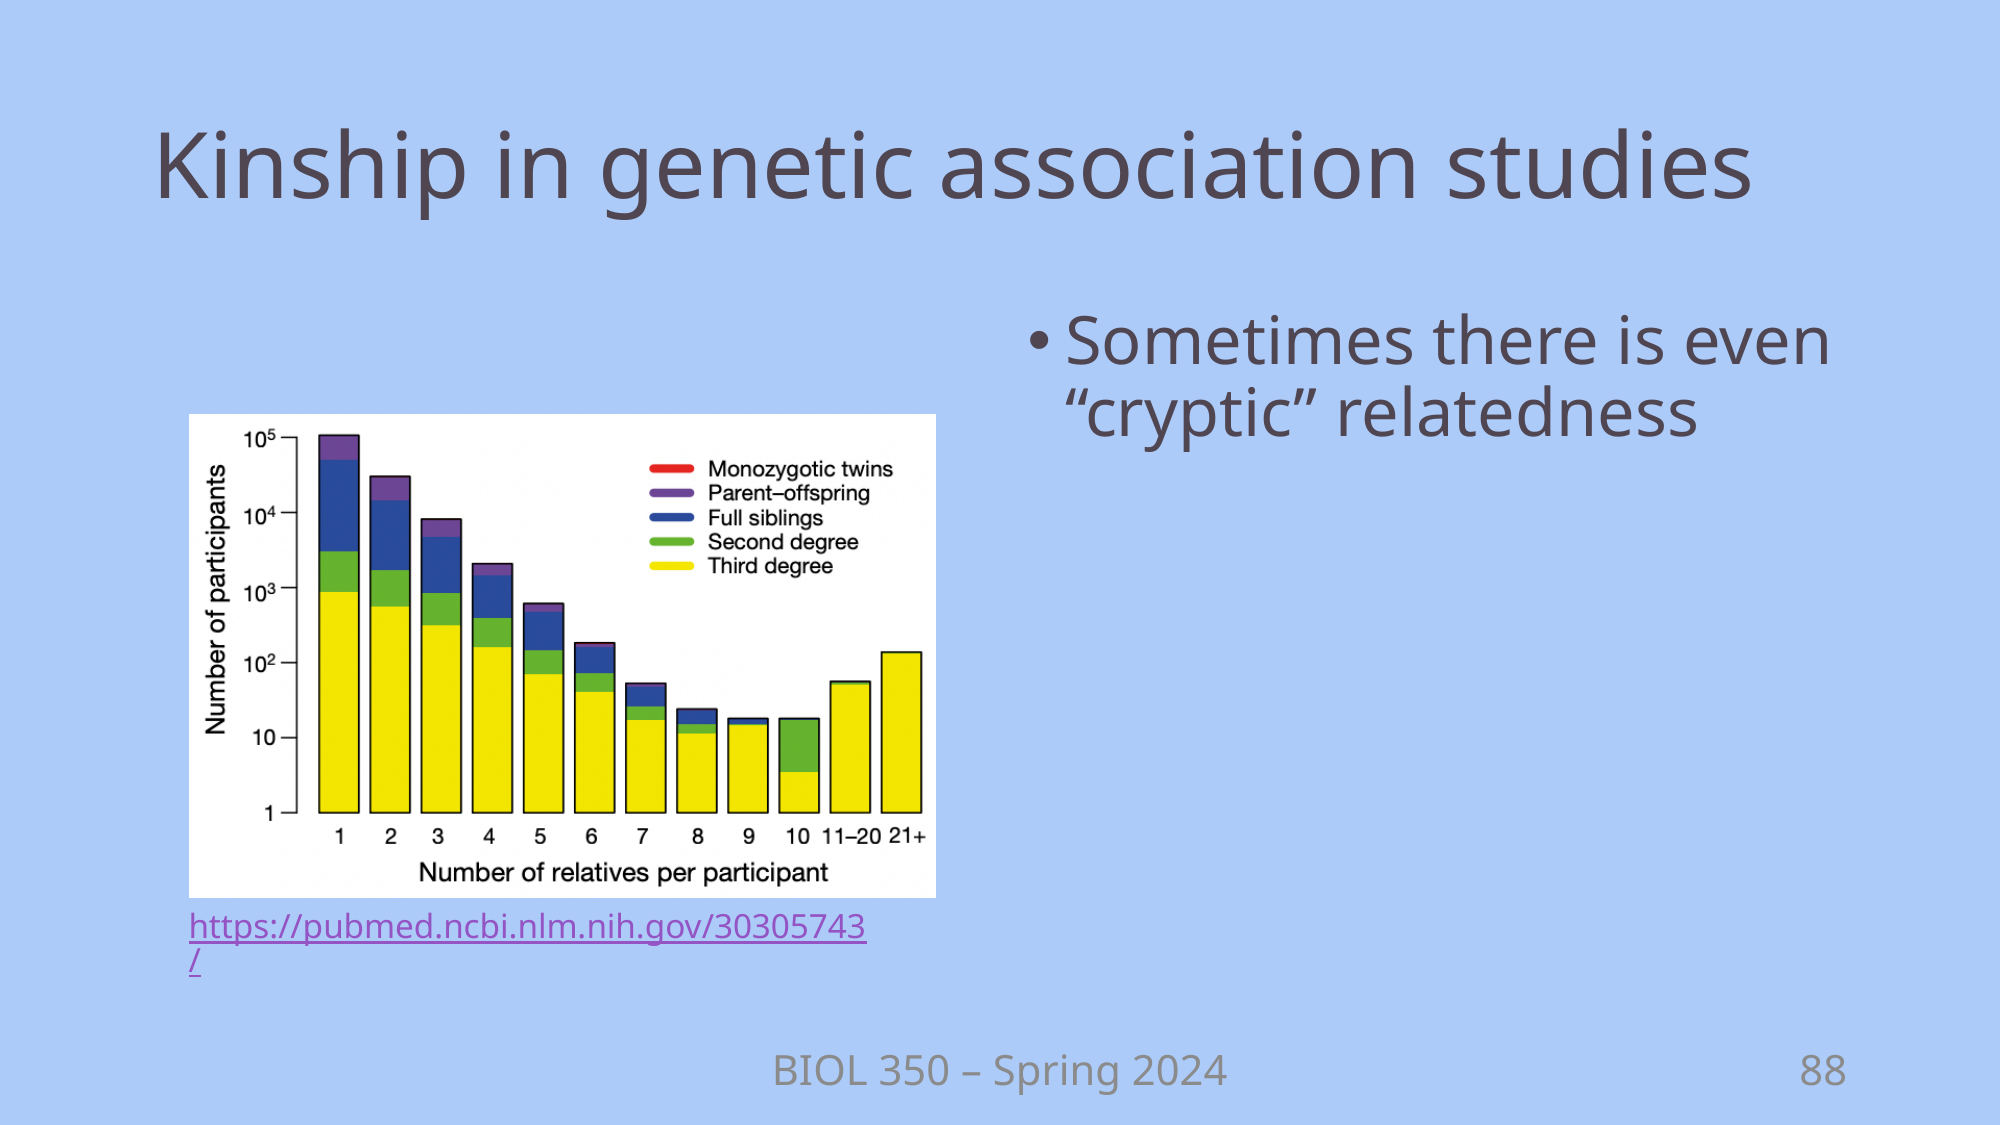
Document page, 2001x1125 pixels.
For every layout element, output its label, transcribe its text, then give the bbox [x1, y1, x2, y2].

footer BIOL 350 – Spring 2024 [662, 1042, 1338, 1103]
list Sometimes there is even “cryptic” relatedness [1012, 299, 1863, 1014]
slide_number 88 [1412, 1042, 1863, 1103]
text_box https://pubmed.ncbi.nlm.nih.gov/30305743/ [173, 897, 893, 958]
title Kinship in genetic association studies [137, 59, 1863, 278]
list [189, 414, 936, 898]
